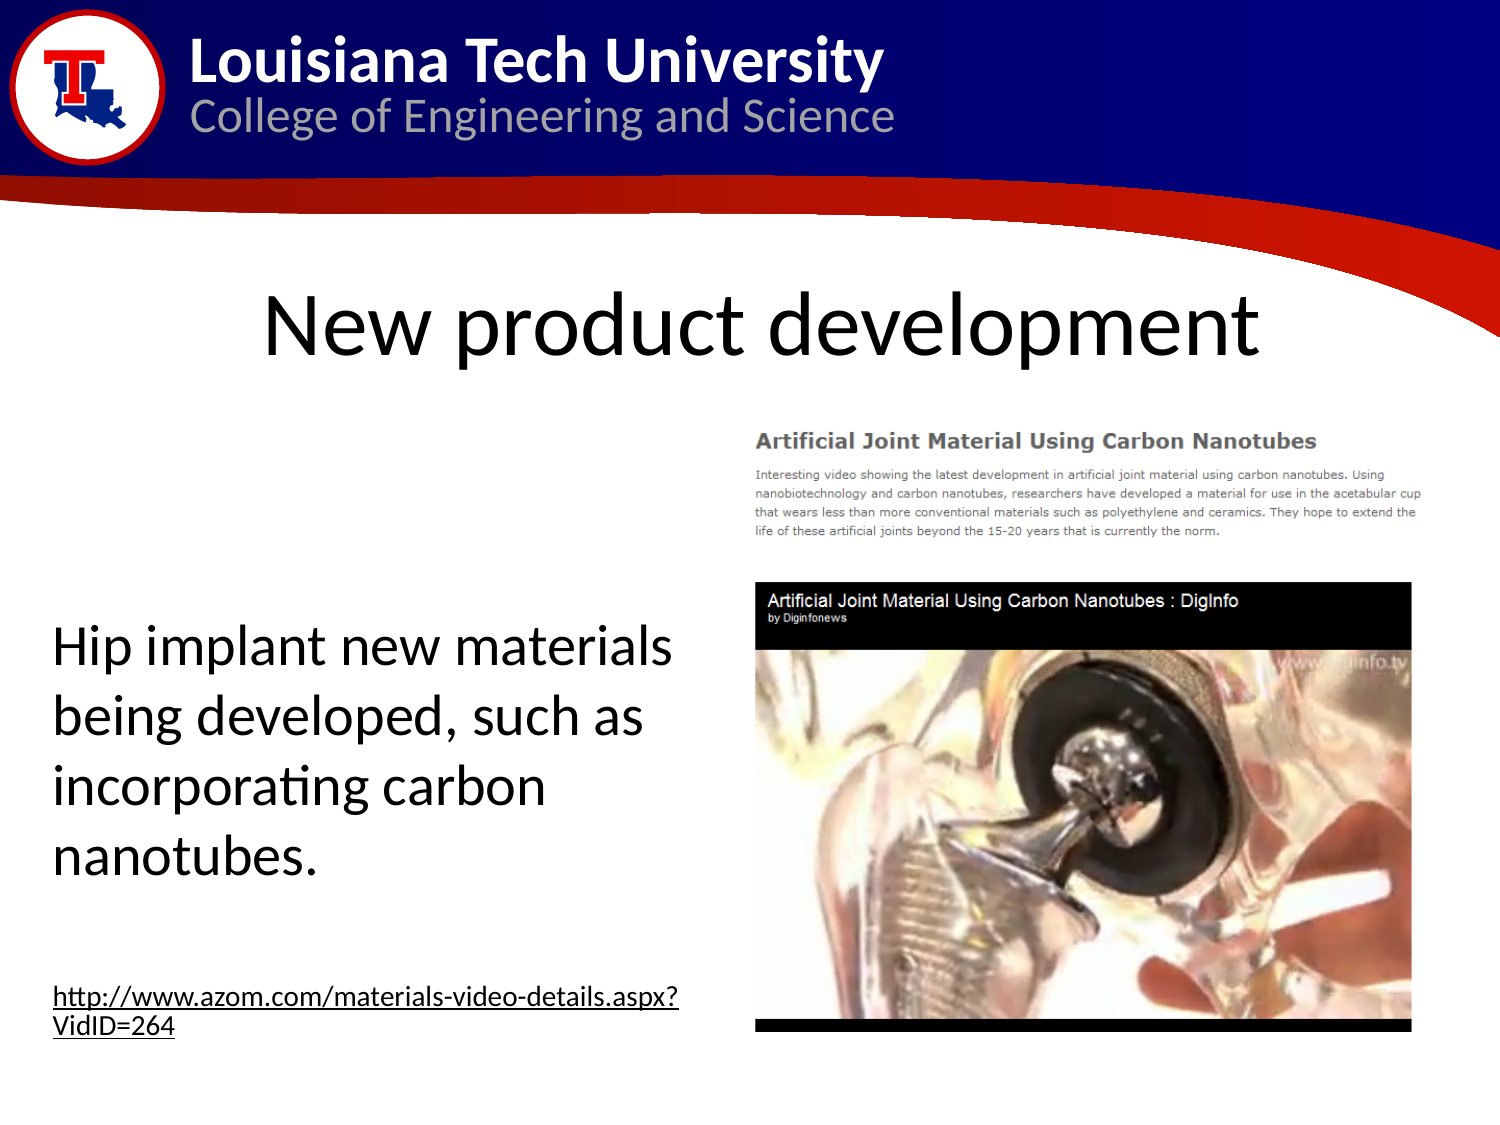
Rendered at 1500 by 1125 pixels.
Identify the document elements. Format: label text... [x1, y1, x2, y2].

picture [749, 424, 1426, 1033]
text_box Hip implant new materials being developed, such as incorporating carbon nanotubes. http://www.azom.com/materials-video-details.aspx?VidID=264 [37, 599, 697, 1100]
title New product development [87, 347, 1438, 413]
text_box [0, 0, 1500, 338]
